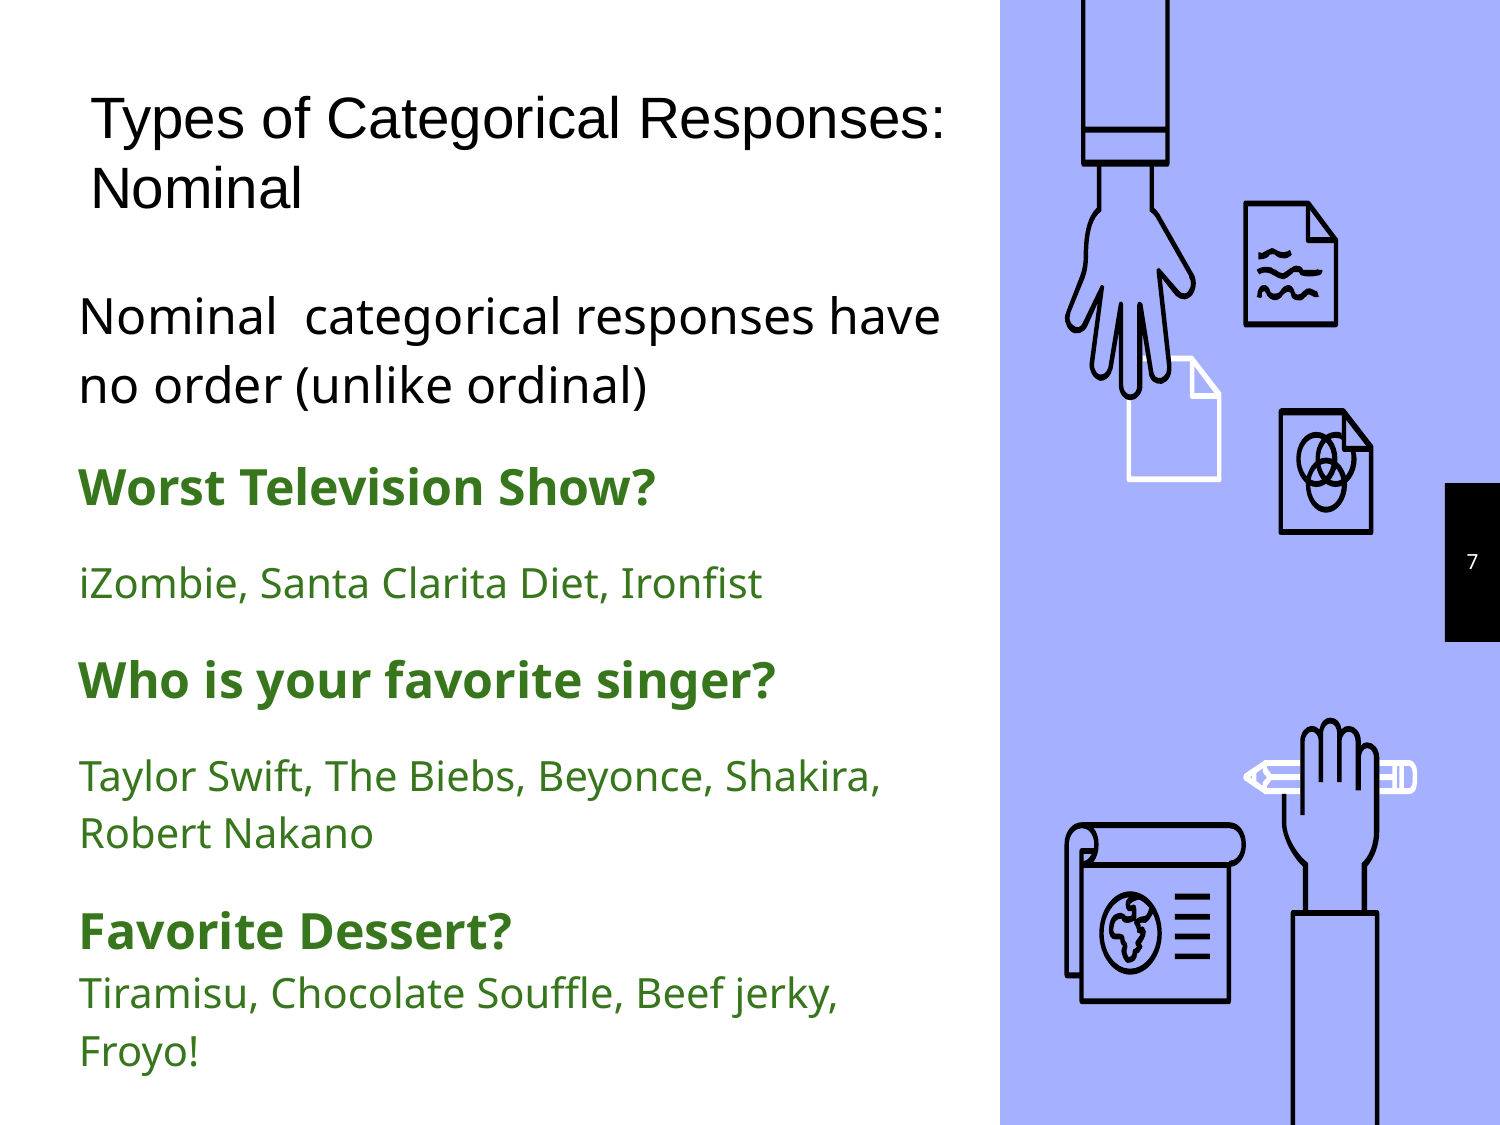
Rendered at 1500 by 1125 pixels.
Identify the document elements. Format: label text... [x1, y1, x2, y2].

title Types of Categorical Responses: Nominal [75, 43, 1101, 236]
slide_number ‹#› [1444, 482, 1500, 642]
list Nominal categorical responses have no order (unlike ordinal) Worst Television Show? iZombie, Santa Clarita Diet, Ironfist Who is your favorite singer? Taylor Swift, The Biebs, Beyonce, Shakira, Robert Nakano Favorite Dessert? Tiramisu, Chocolate Souffle, Beef jerky, Froyo! [63, 260, 977, 1074]
